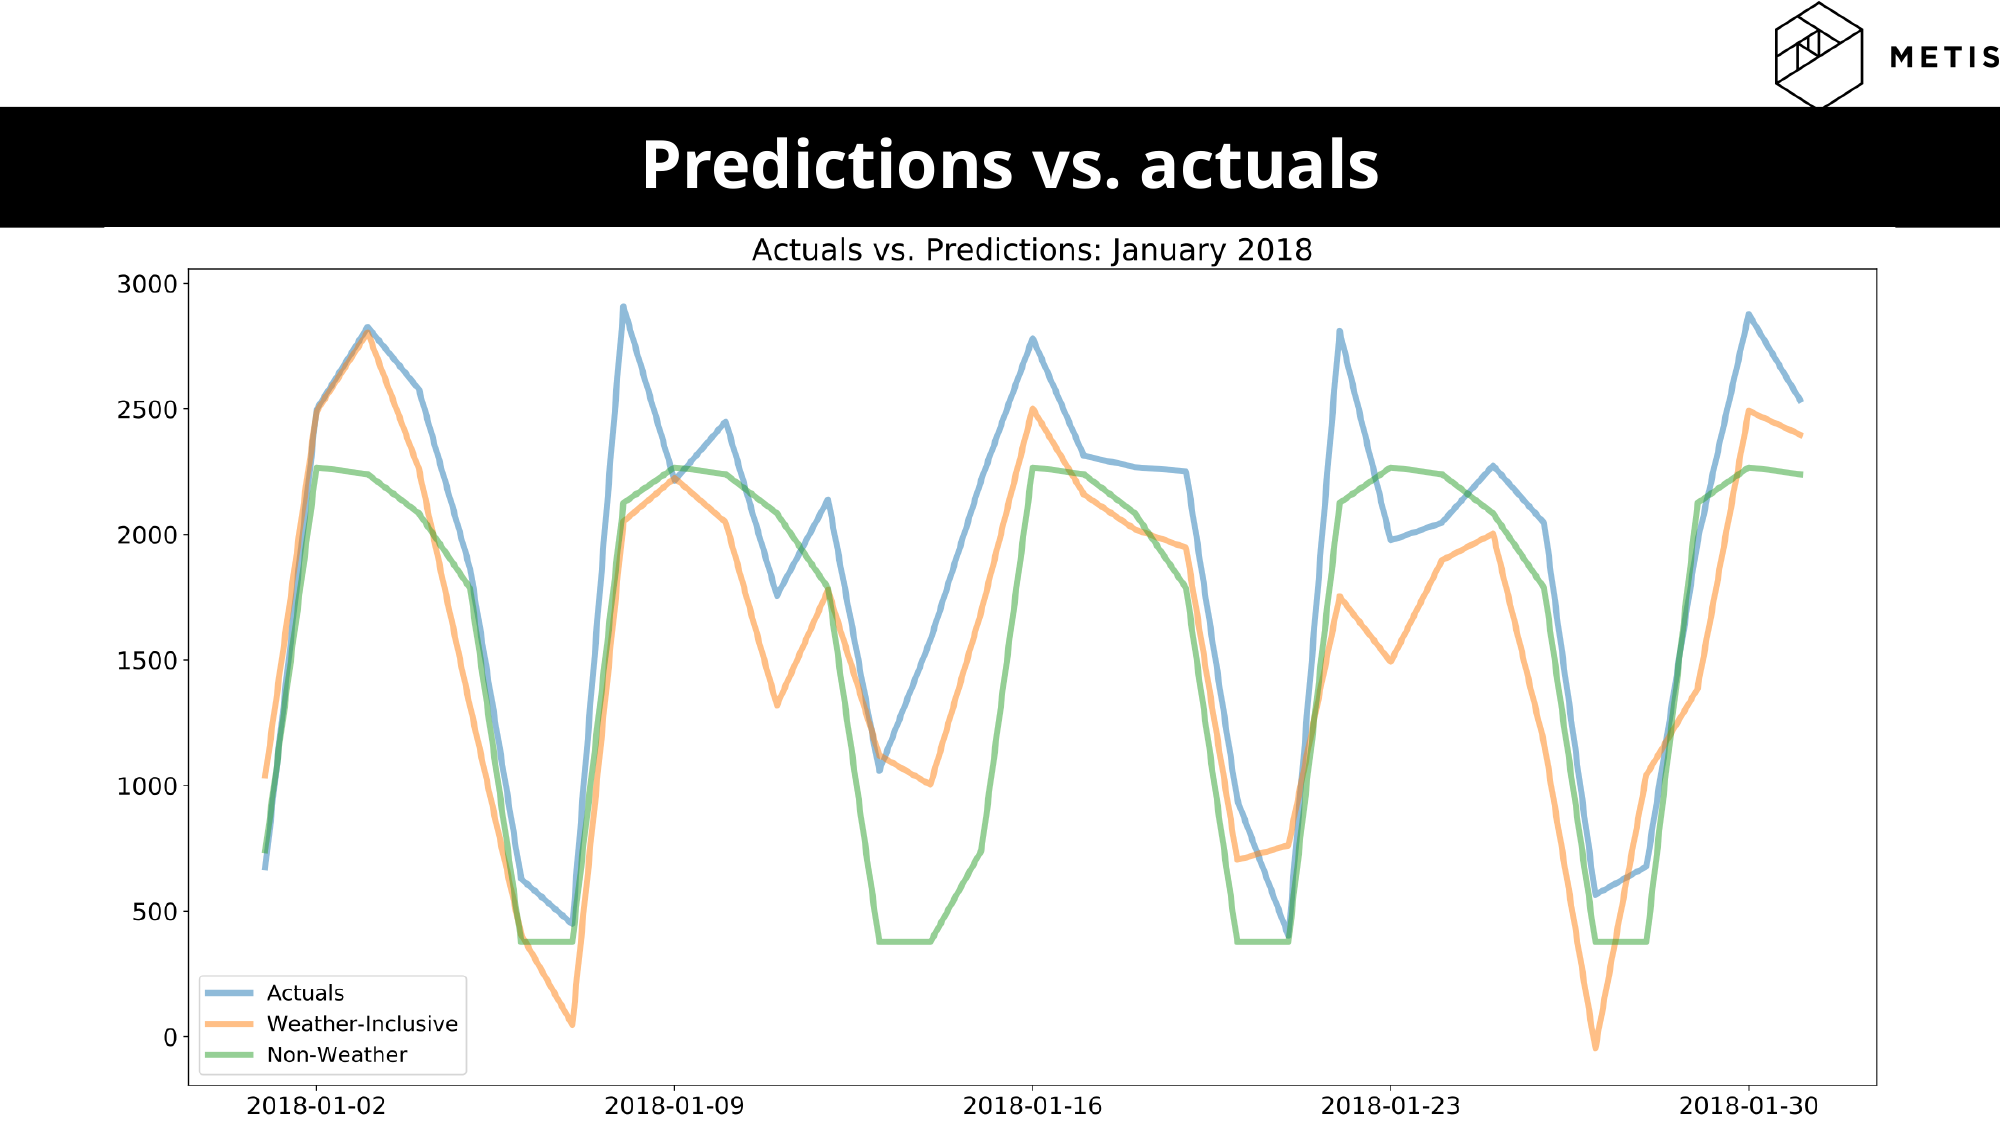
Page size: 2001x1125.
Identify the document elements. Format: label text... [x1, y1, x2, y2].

text_box [1896, 106, 2000, 229]
title Predictions vs. actuals [91, 105, 1931, 228]
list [1775, 1, 1999, 112]
picture [104, 227, 1896, 1124]
text_box [0, 106, 104, 229]
